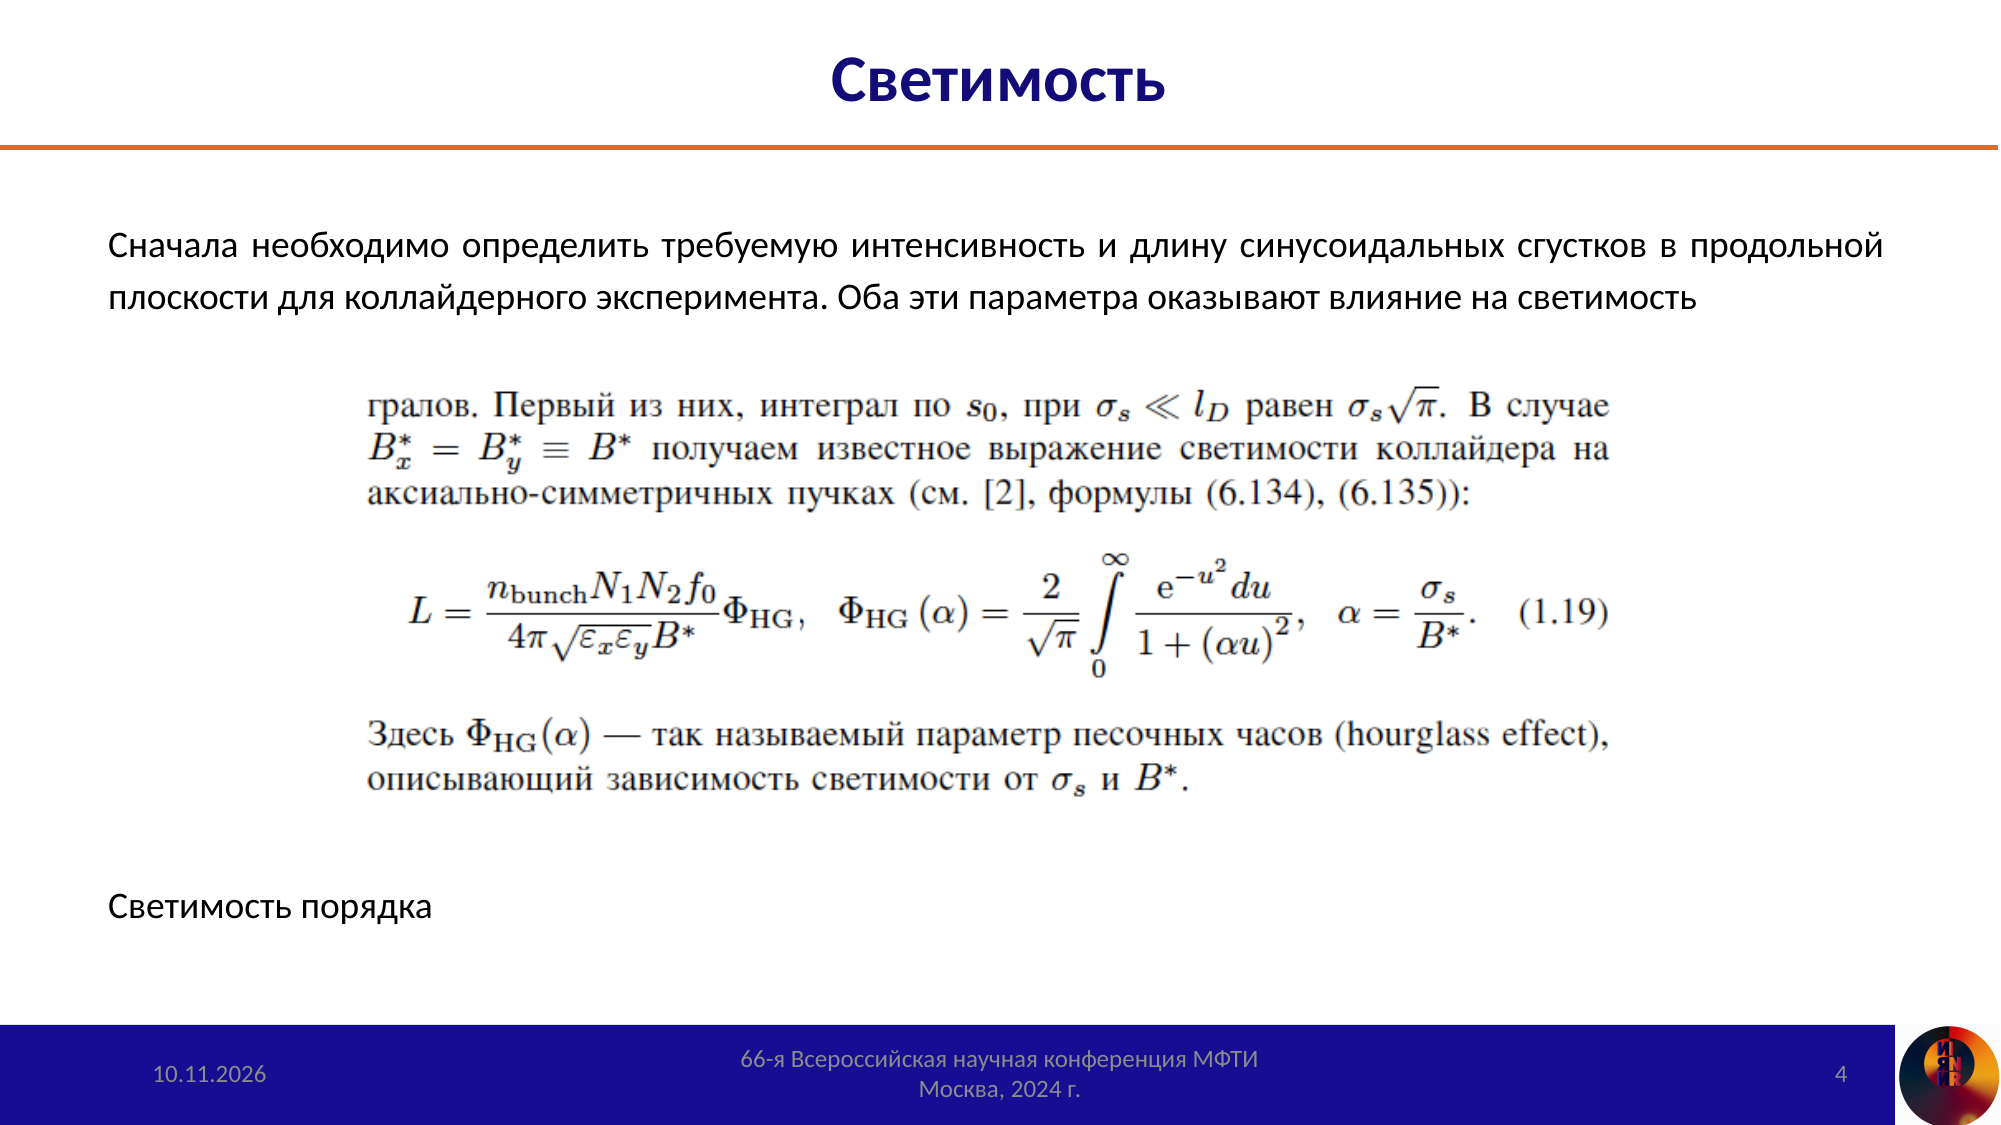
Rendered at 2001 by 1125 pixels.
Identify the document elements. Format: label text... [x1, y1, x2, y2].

text_box Светимость [0, 36, 1998, 124]
text_box [0, 1024, 1895, 1125]
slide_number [137, 1042, 588, 1103]
text_box Сначала необходимо определить требуемую интенсивность и длину синусоидальных сгустков в продольной плоскости для коллайдерного эксперимента. Оба эти параметра оказывают влияние на светимость [93, 206, 1900, 325]
picture [1895, 1022, 2000, 1125]
slide_number 4 [1412, 1042, 1863, 1103]
picture [358, 382, 1636, 815]
footer 66-я Всероссийская научная конференция МФТИ Москва, 2024 г. [662, 1042, 1338, 1103]
